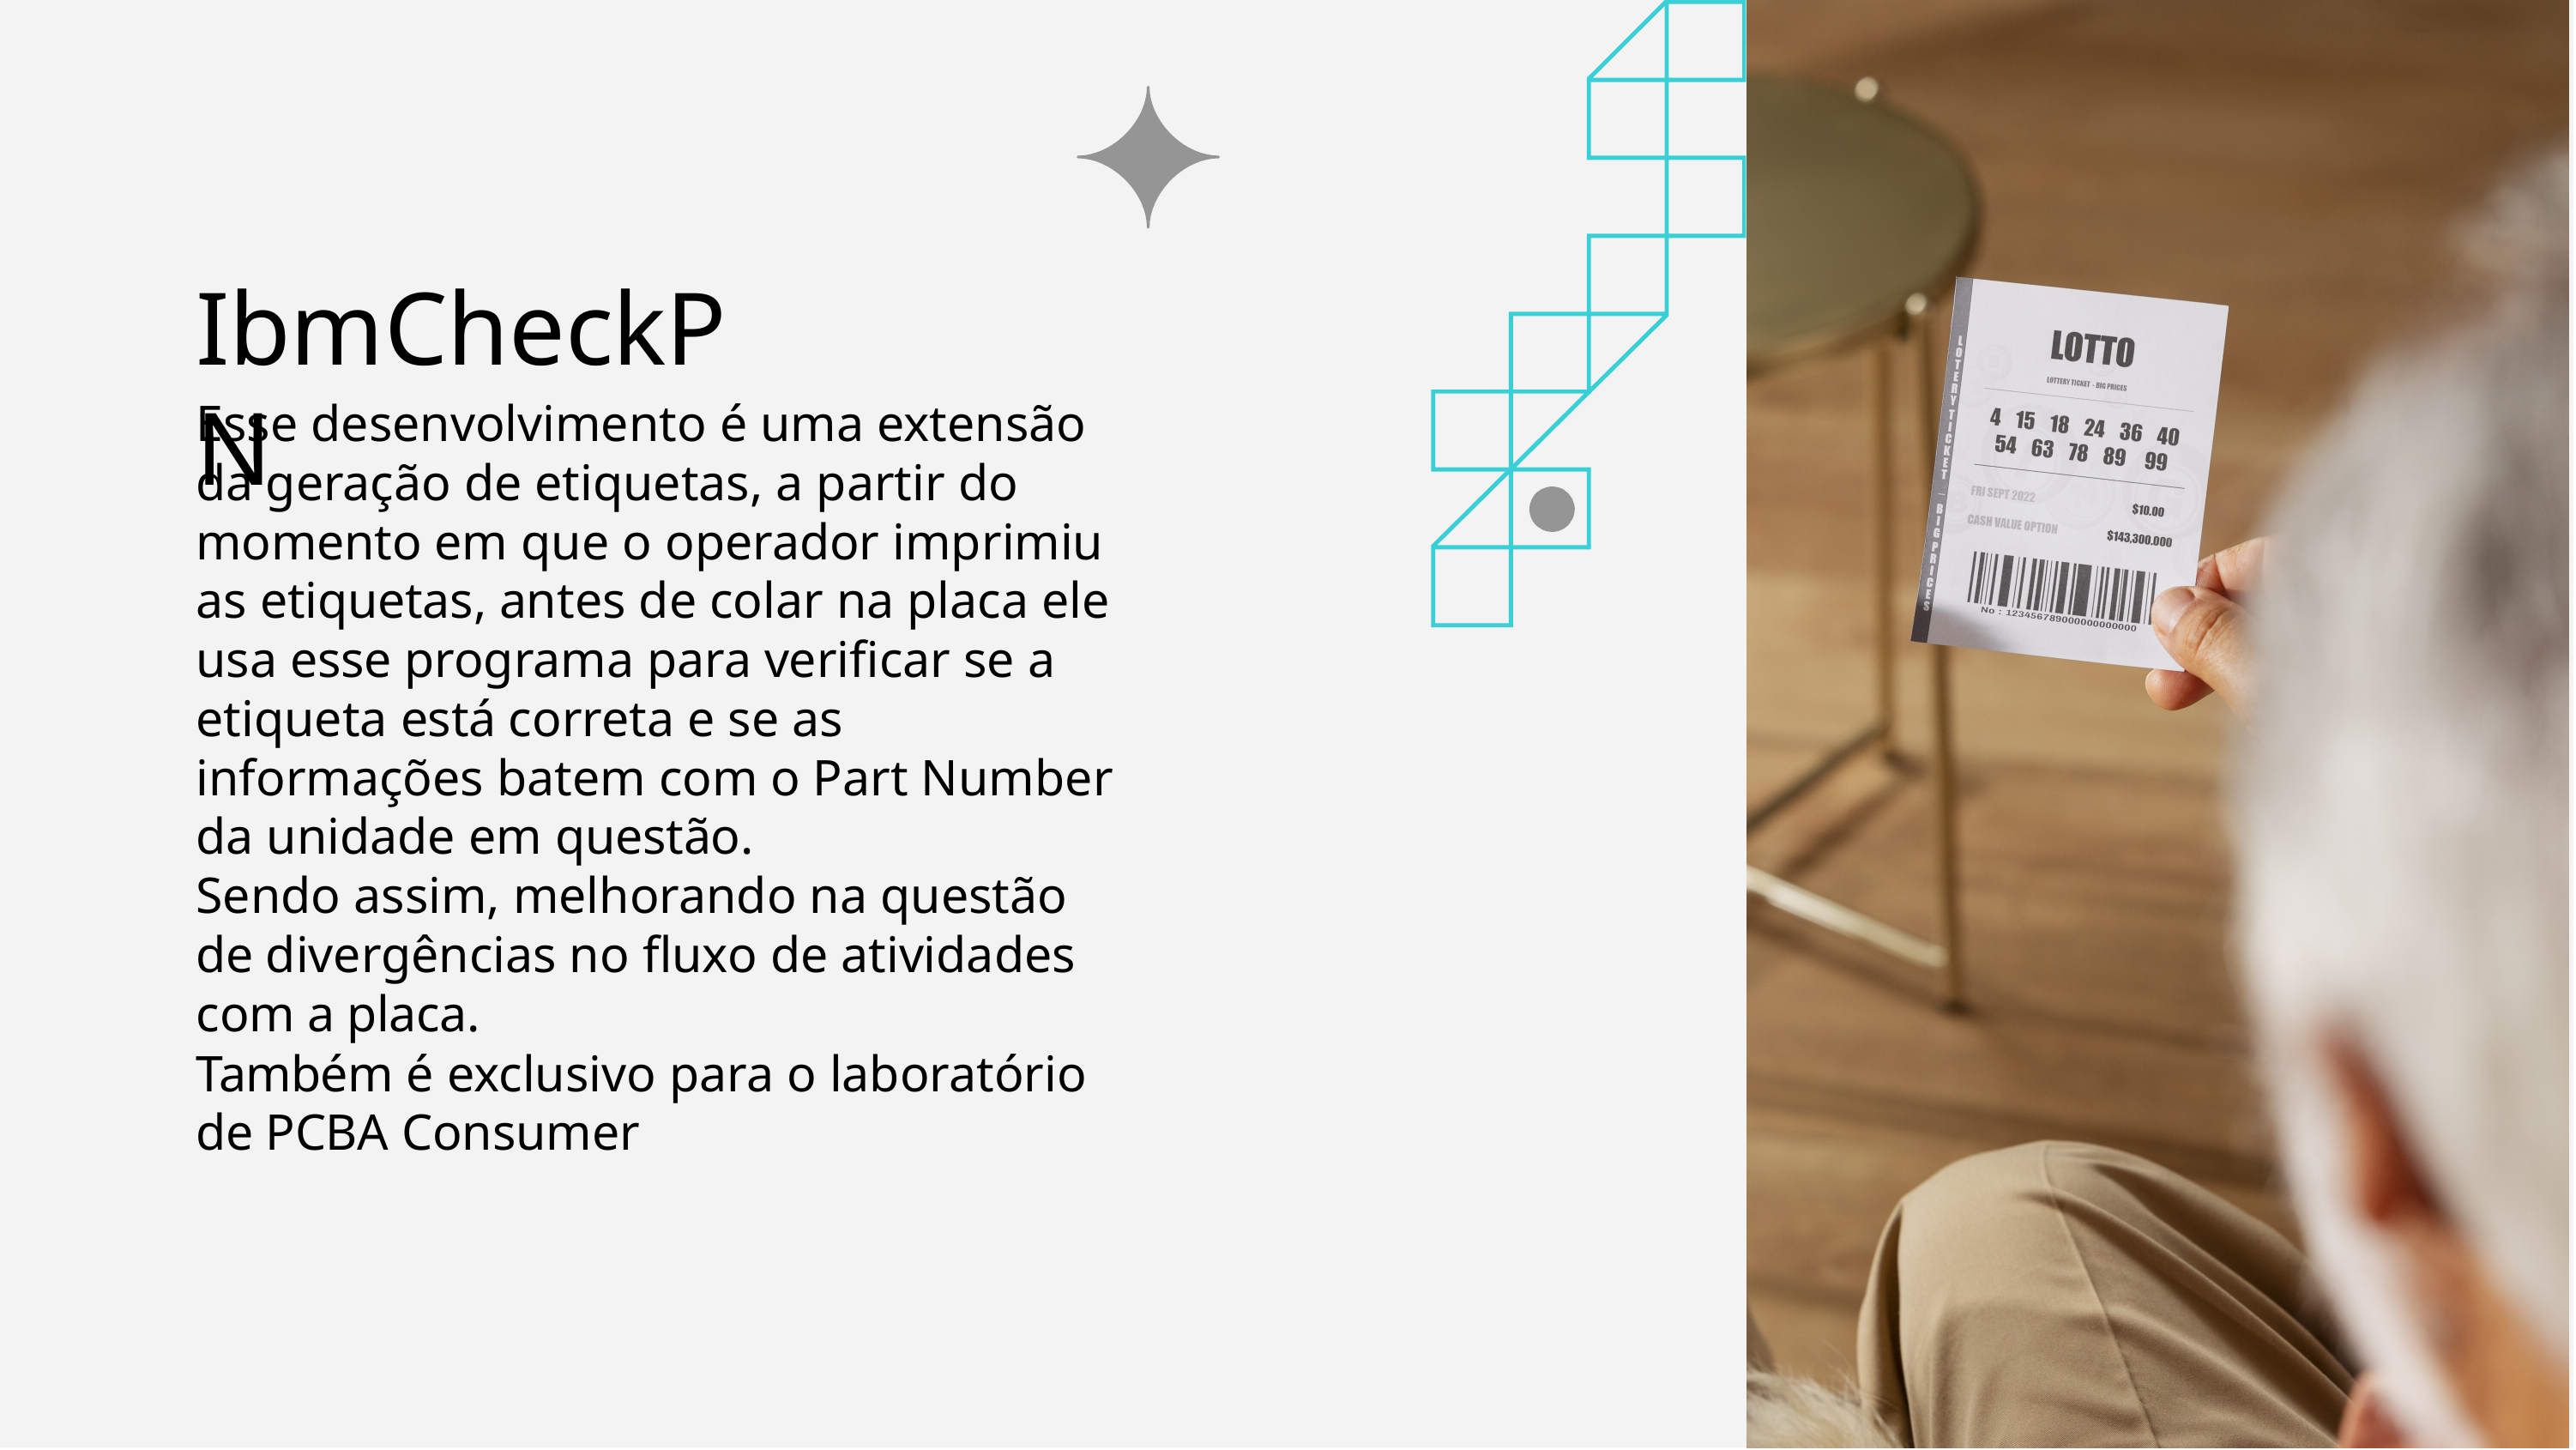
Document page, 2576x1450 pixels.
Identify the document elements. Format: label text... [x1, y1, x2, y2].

text_box Esse desenvolvimento é uma extensão da geração de etiquetas, a partir do momento em que o operador imprimiu as etiquetas, antes de colar na placa ele usa esse programa para verificar se a etiqueta está correta e se as informações batem com o Part Number da unidade em questão. Sendo assim, melhorando na questão de divergências no fluxo de atividades com a placa. Também é exclusivo para o laboratório de PCBA Consumer [194, 390, 1123, 1160]
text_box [1077, 87, 1219, 228]
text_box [1431, 0, 1746, 628]
text_box IbmCheckPN [194, 263, 787, 390]
picture [1746, 0, 2569, 1448]
